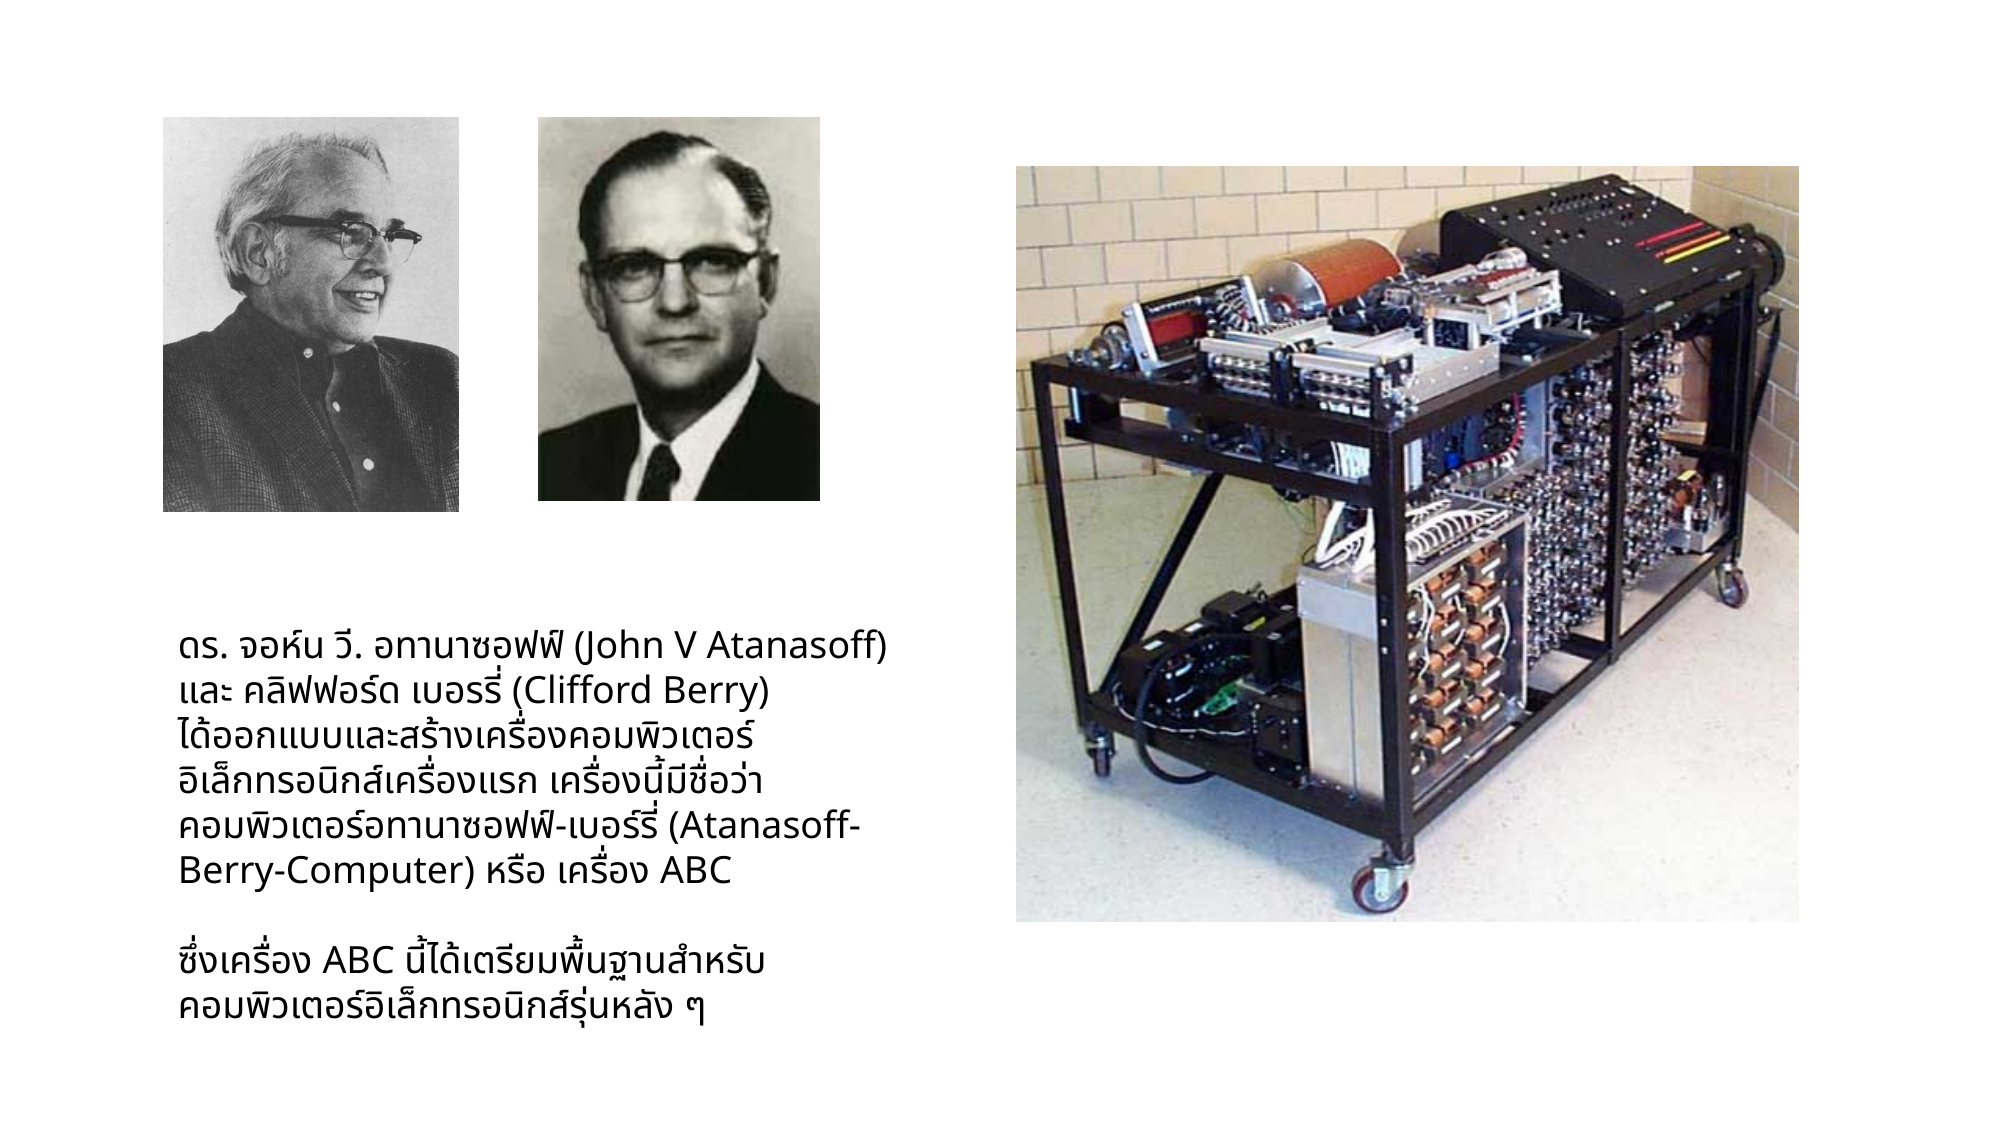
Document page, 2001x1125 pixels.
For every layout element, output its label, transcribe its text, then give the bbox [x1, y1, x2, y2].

picture [1016, 166, 1799, 922]
picture [163, 117, 459, 512]
text_box ดร. จอห์น วี. อทานาซอฟฟ์ (John V Atanasoff) และ คลิฟฟอร์ด เบอรรี่ (Clifford Berry) ได้ออกแบบและสร้างเครื่องคอมพิวเตอร์อิเล็กทรอนิกส์เครื่องแรก เครื่องนี้มีชื่อว่า คอมพิวเตอร์อทานาซอฟฟ์-เบอร์รี่ (Atanasoff-Berry-Computer) หรือ เครื่อง ABC ซึ่งเครื่อง ABC นี้ได้เตรียมพื้นฐานสำหรับคอมพิวเตอร์อิเล็กทรอนิกส์รุ่นหลัง ๆ [163, 613, 917, 1034]
picture [538, 117, 820, 501]
